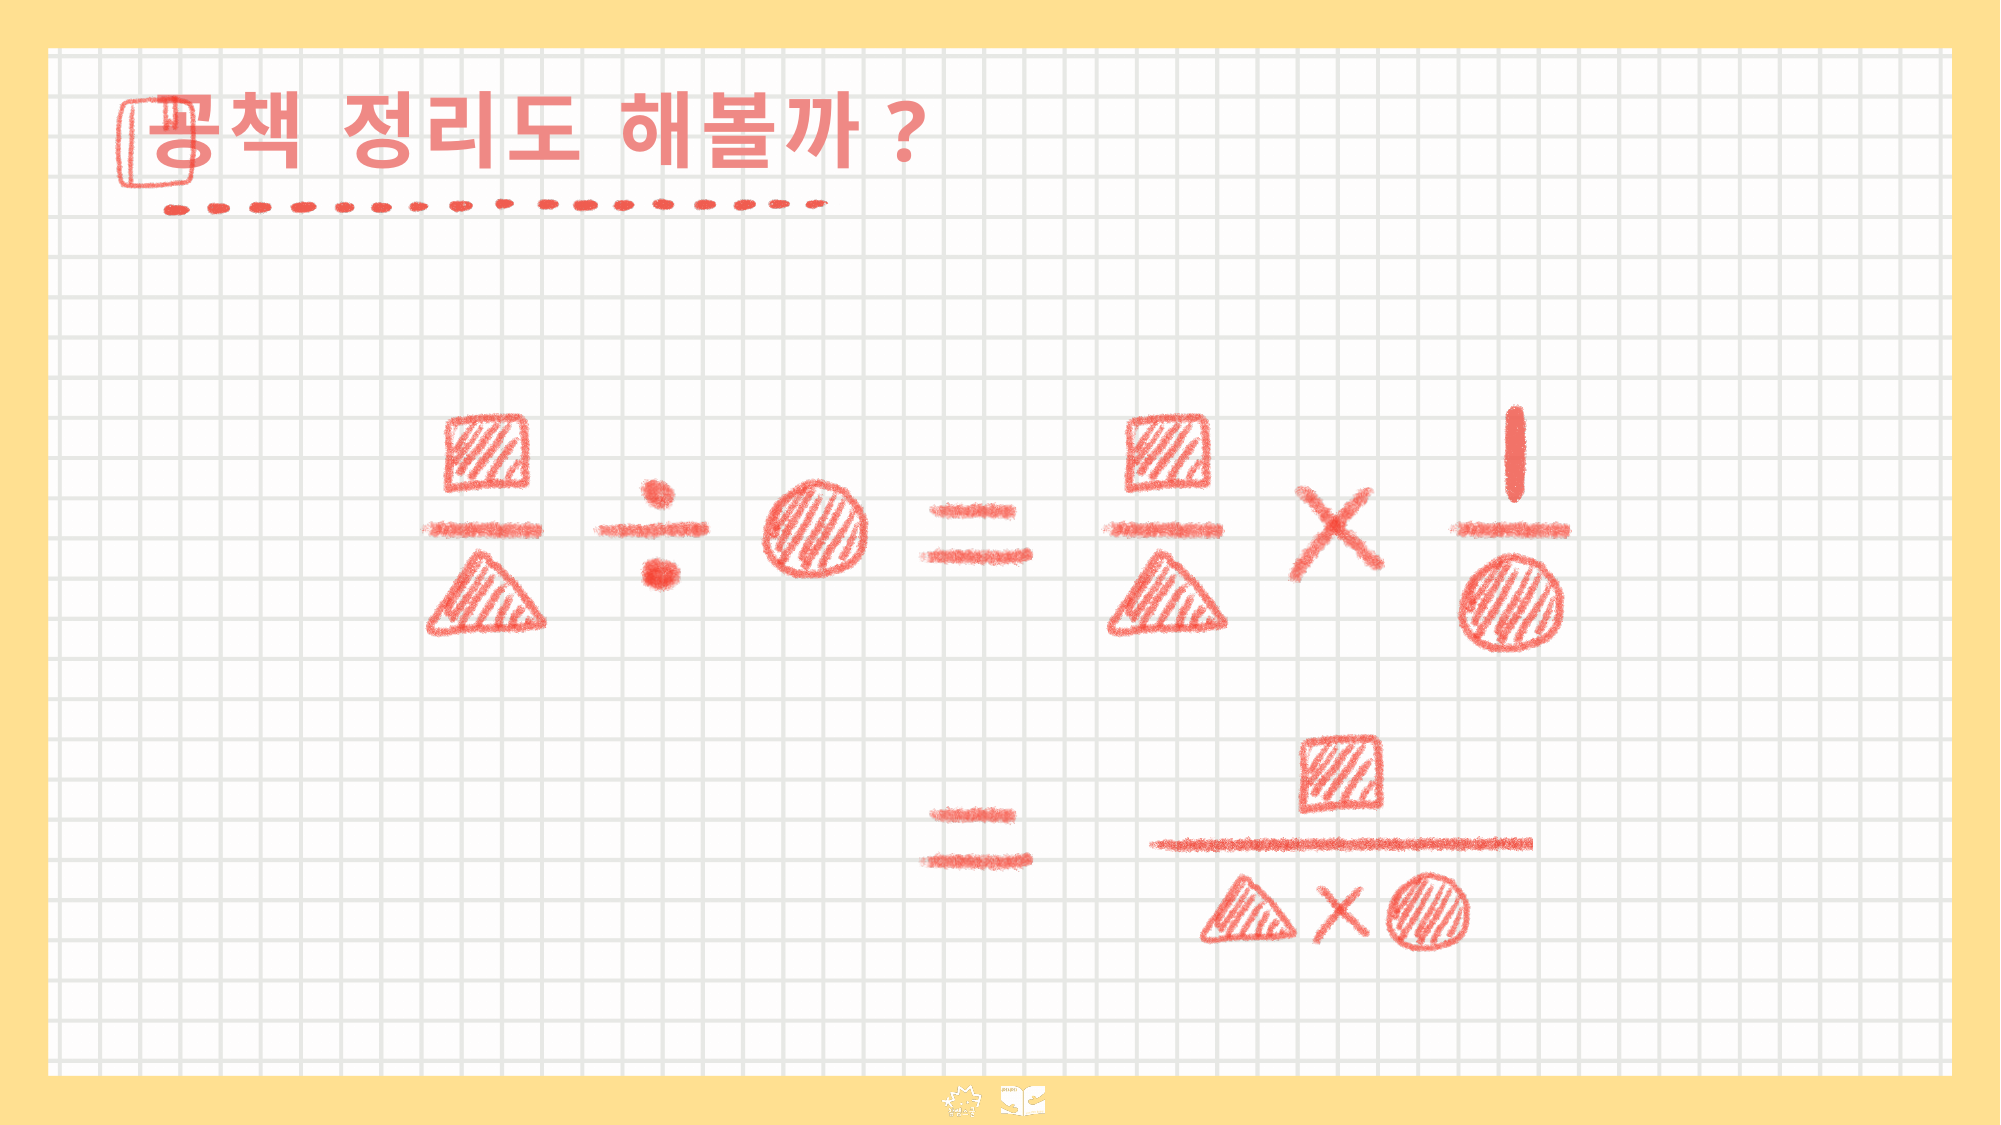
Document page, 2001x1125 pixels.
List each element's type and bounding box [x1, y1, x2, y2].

picture [940, 1080, 983, 1122]
picture [1001, 1086, 1045, 1116]
picture [48, 48, 1952, 1076]
